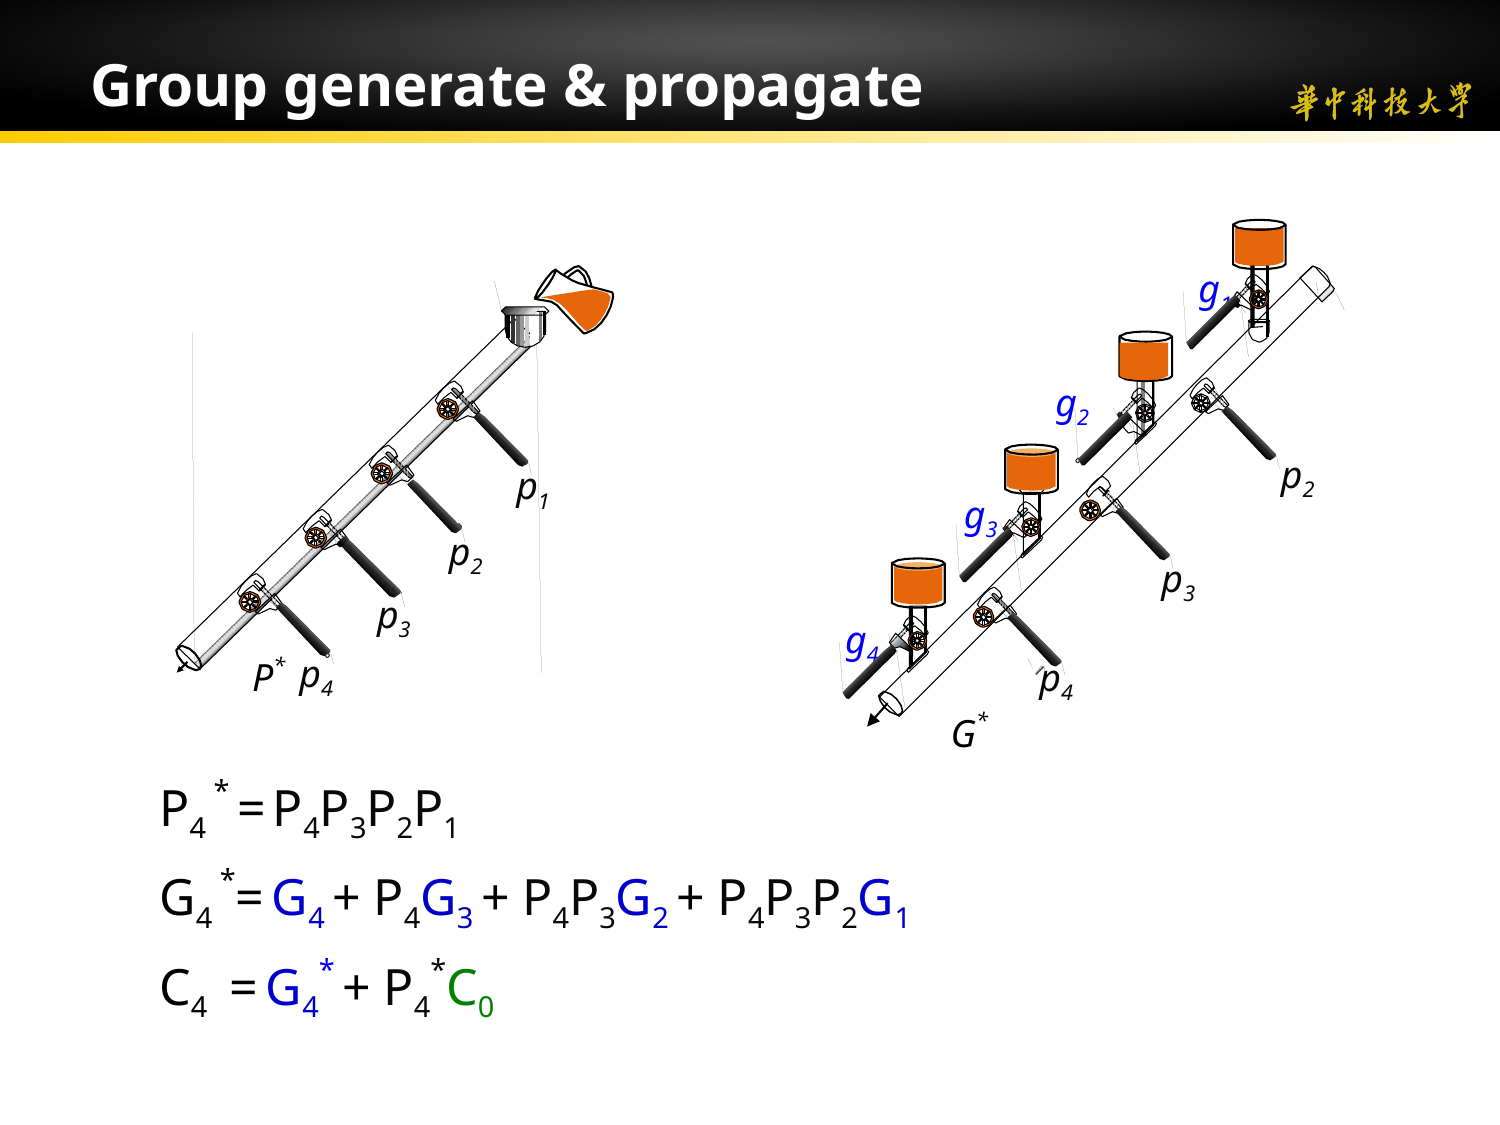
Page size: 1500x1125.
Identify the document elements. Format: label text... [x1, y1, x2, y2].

text_box [894, 567, 943, 605]
text_box [1248, 319, 1258, 323]
text_box G* [912, 722, 989, 757]
text_box [1017, 501, 1042, 523]
text_box [1137, 417, 1154, 431]
text_box p4 [1020, 664, 1074, 688]
text_box [1110, 506, 1174, 569]
text_box [1113, 408, 1123, 417]
text_box [1205, 395, 1229, 414]
text_box [909, 608, 927, 628]
text_box [1133, 421, 1145, 436]
text_box [1119, 337, 1133, 342]
text_box [1023, 494, 1041, 515]
text_box [1235, 228, 1284, 266]
text_box [1248, 322, 1254, 329]
text_box [1141, 409, 1149, 417]
text_box [913, 644, 927, 660]
text_box [1123, 419, 1133, 433]
text_box =1 [738, 131, 744, 143]
text_box [1233, 219, 1286, 230]
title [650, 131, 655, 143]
title Group generate & propagate [74, 34, 1426, 131]
text_box [1003, 612, 1065, 675]
text_box [1119, 331, 1173, 342]
text_box [1233, 226, 1286, 270]
text_box [1318, 284, 1335, 302]
text_box [1119, 342, 1169, 381]
text_box [891, 558, 945, 569]
text_box [1005, 444, 1058, 455]
text_box [1023, 530, 1041, 552]
text_box [903, 615, 929, 637]
text_box [1007, 452, 1056, 457]
text_box [1004, 606, 1017, 616]
picture [0, 0, 1500, 131]
text_box [1255, 295, 1263, 303]
text_box [1250, 304, 1268, 319]
text_box [1183, 291, 1245, 349]
text_box [1245, 274, 1270, 295]
text_box [1101, 507, 1116, 517]
text_box [1074, 408, 1136, 466]
text_box p2 [1245, 462, 1315, 511]
text_box [909, 627, 919, 634]
text_box [999, 522, 1009, 530]
text_box [1023, 513, 1033, 521]
text_box [891, 564, 945, 608]
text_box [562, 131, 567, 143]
list P4 * = P4P3P2P1 G4 *= G4 + P4G3 + P4P3G2 + P4P3P2G1 C4 = G4* + P4*C0 [144, 757, 1265, 1008]
text_box [1234, 291, 1255, 311]
text_box [909, 651, 914, 666]
text_box [1005, 451, 1058, 494]
text_box [894, 566, 943, 571]
text_box [1027, 523, 1035, 531]
text_box g3 [933, 502, 998, 561]
text_box [994, 614, 1007, 623]
text_box [1149, 338, 1173, 381]
text_box [1137, 381, 1154, 400]
text_box [1007, 454, 1056, 491]
text_box [913, 637, 921, 645]
text_box [879, 266, 1331, 717]
text_box [1005, 519, 1027, 538]
text_box [867, 704, 887, 727]
text_box [1111, 499, 1123, 510]
text_box g2 [1041, 389, 1090, 451]
text_box [1021, 517, 1041, 537]
text_box [839, 641, 901, 699]
text_box p3 [1134, 565, 1196, 612]
text_box [1250, 269, 1268, 286]
text_box [1131, 388, 1156, 409]
text_box [1249, 289, 1268, 309]
text_box [1135, 404, 1155, 423]
text_box [885, 706, 896, 715]
text_box [908, 631, 927, 651]
text_box [1028, 658, 1047, 678]
text_box [955, 525, 1017, 583]
text_box [1214, 403, 1280, 469]
text_box g1 [1161, 276, 1232, 348]
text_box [171, 266, 614, 724]
text_box g4 [814, 626, 879, 671]
text_box [1137, 399, 1149, 407]
text_box [889, 633, 913, 652]
text_box [1250, 286, 1261, 294]
